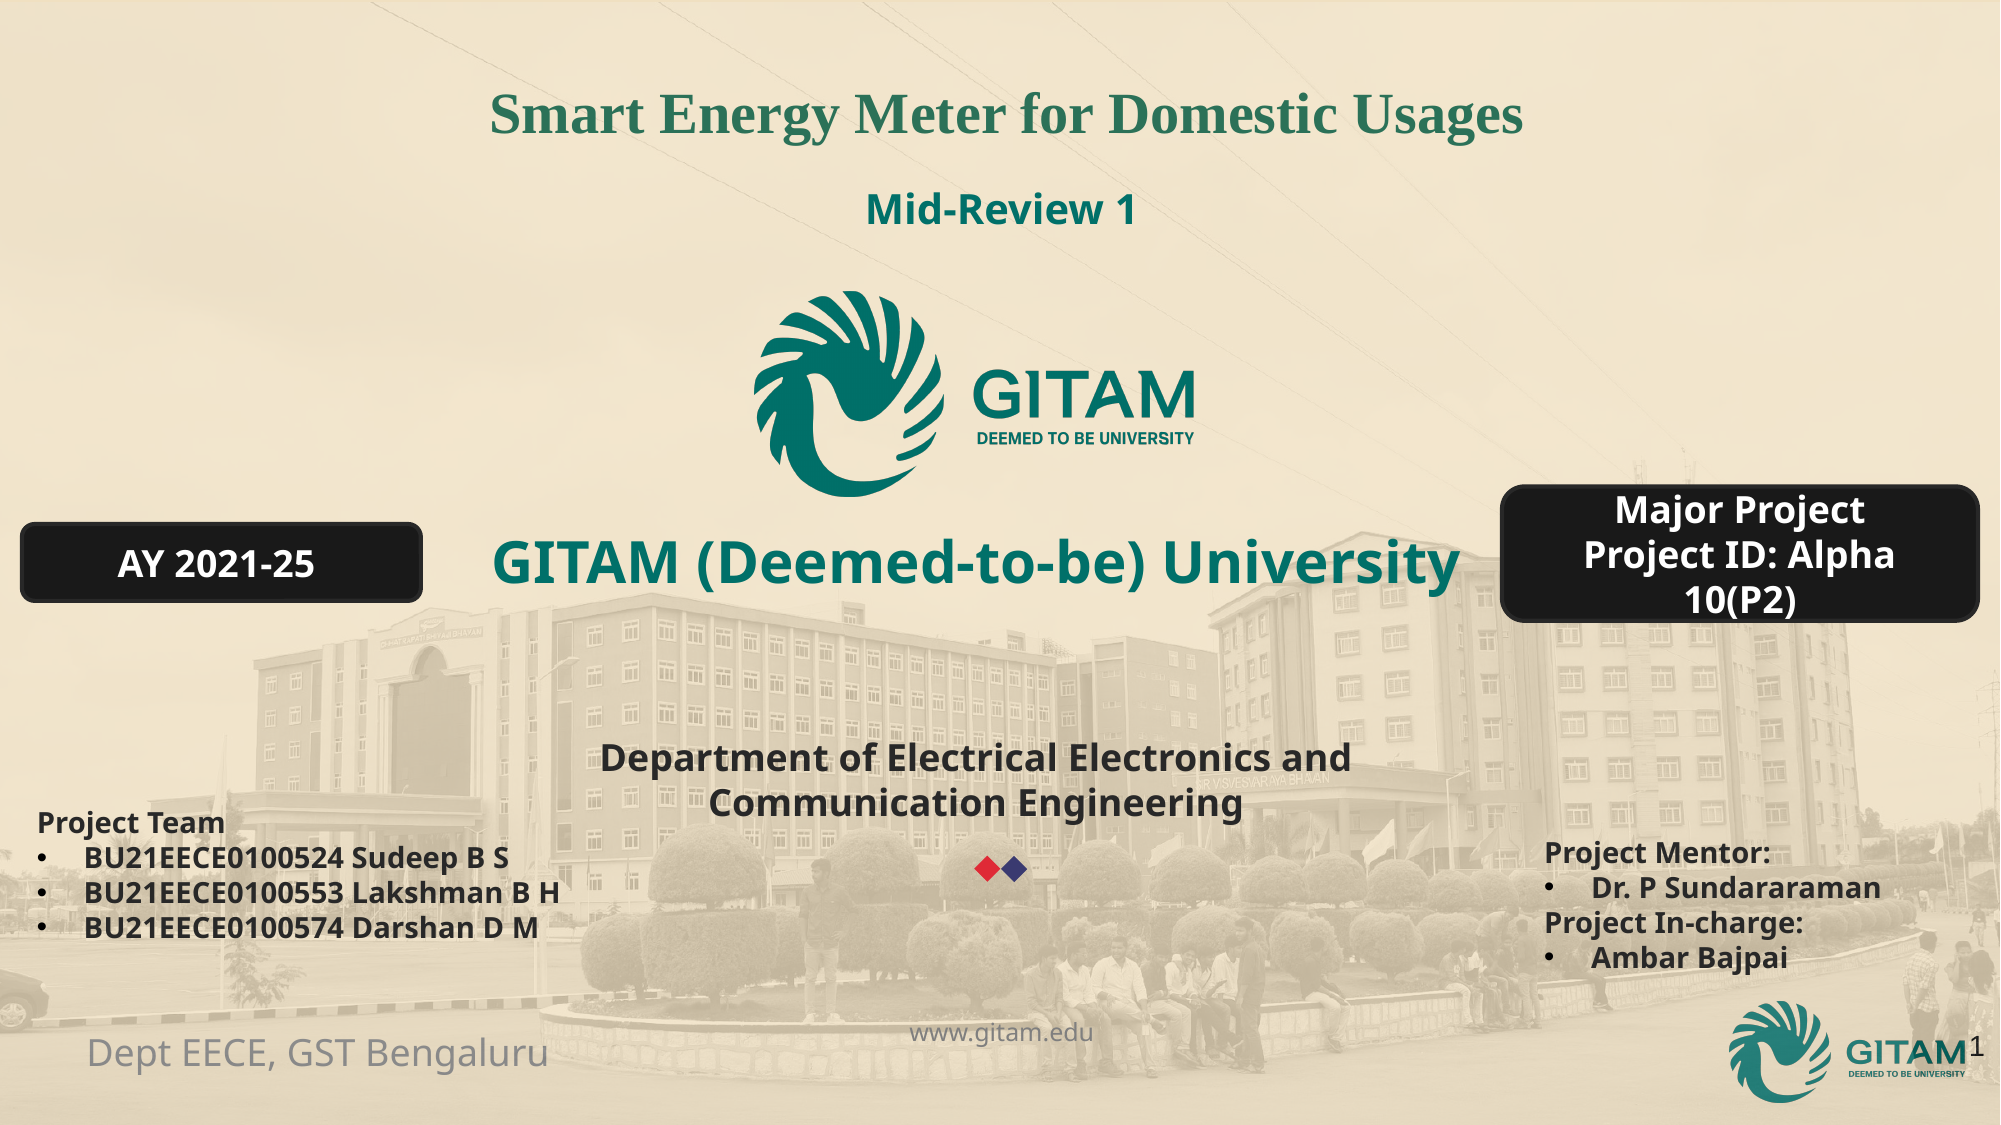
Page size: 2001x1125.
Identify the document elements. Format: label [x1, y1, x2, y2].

picture [0, 2, 2000, 1125]
text_box [981, 850, 1020, 888]
